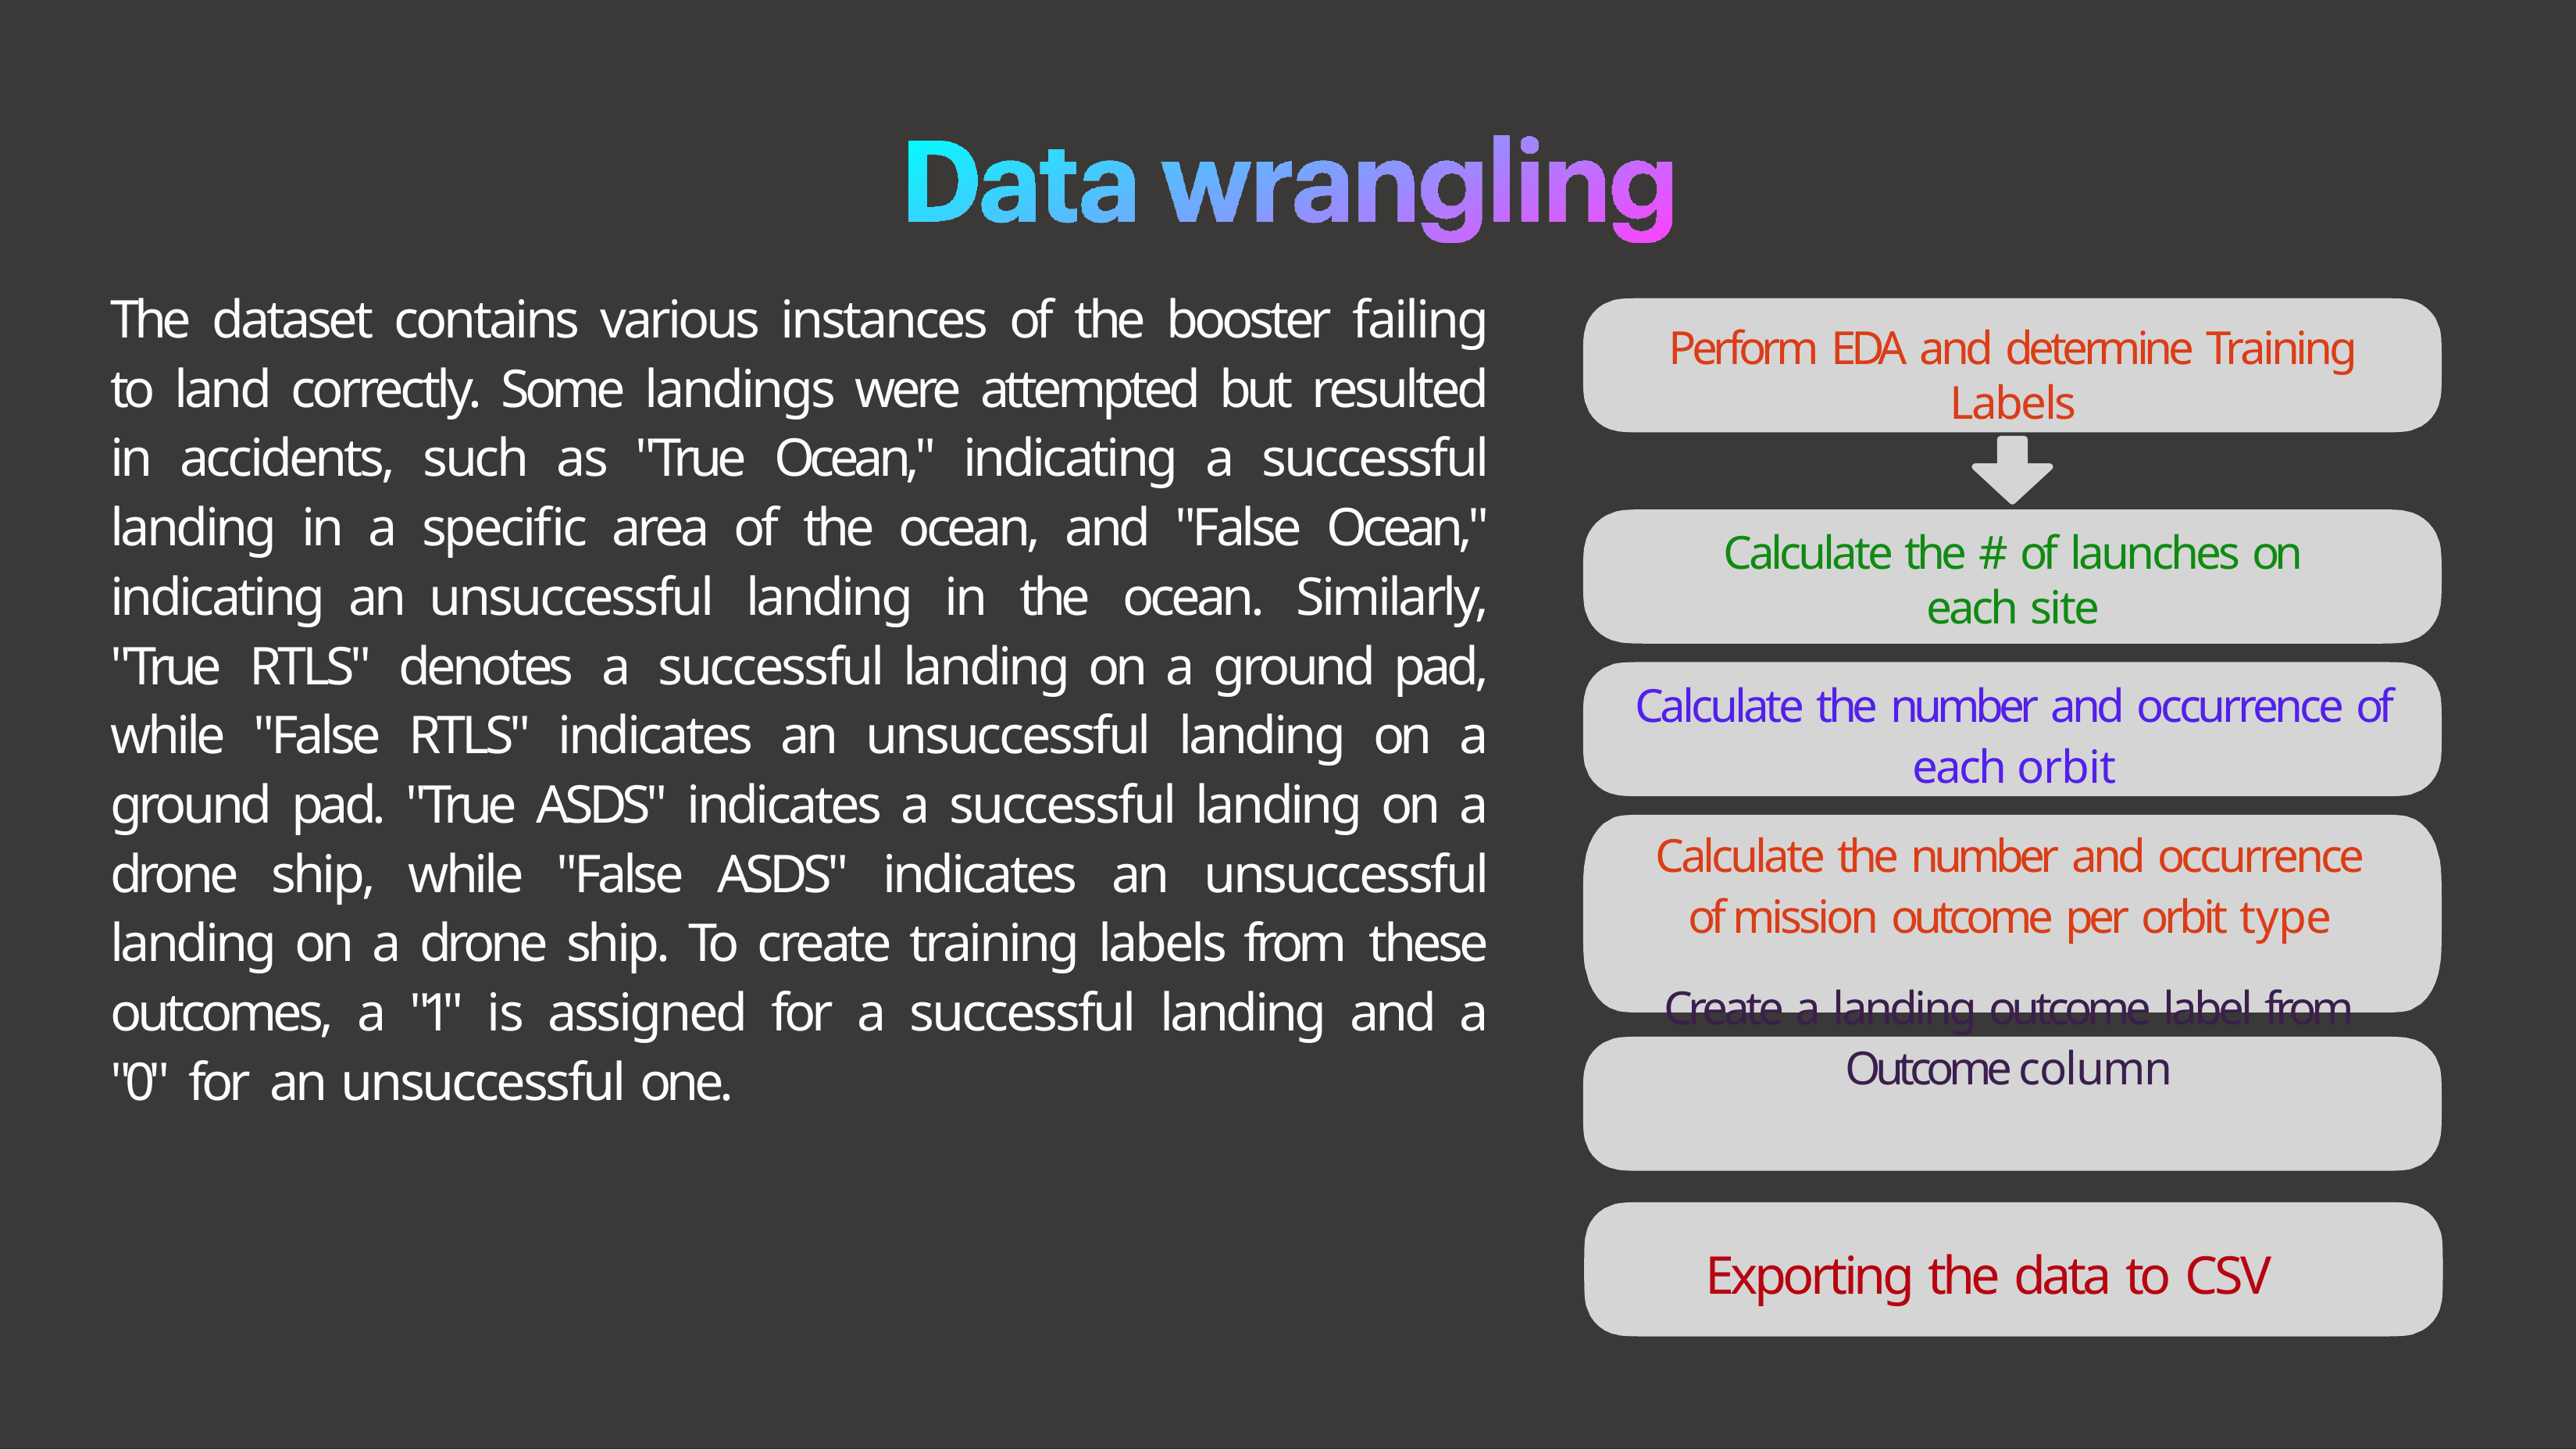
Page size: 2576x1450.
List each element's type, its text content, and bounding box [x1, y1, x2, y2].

picture [908, 135, 1672, 243]
text_box Exporting the data to CSV [1704, 1240, 2382, 1305]
text_box Calculate the number and occurrence of each orbit Calculate the number and occurrence of mission outcome per orbit type Create a landing outcome label from Outcome column [1600, 669, 2421, 1095]
text_box [1584, 1202, 2443, 1337]
text_box The dataset contains various instances of the booster failing to land correctly. Some landings were attempted but resulted in accidents, such as "True Ocean," indicating a successful landing in a specific area of the ocean, and "False Ocean," indicating an unsuccessful landing in the ocean. Similarly, "True RTLS" denotes a successful landing on a ground pad, while "False RTLS" indicates an unsuccessful landing on a ground pad. "True ASDS" indicates a successful landing on a drone ship, while "False ASDS" indicates an unsuccessful landing on a drone ship. To create training labels from these outcomes, a "1" is assigned for a successful landing and a "0" for an unsuccessful one. [109, 277, 1490, 1111]
text_box [1582, 298, 2442, 433]
text_box Calculate the # of launches on each site [1704, 522, 2321, 634]
text_box Perform EDA and determine Training Labels [1622, 317, 2403, 429]
text_box [1582, 827, 1600, 1000]
text_box [1582, 1042, 2442, 1171]
text_box [1582, 509, 2442, 644]
text_box [1602, 662, 2442, 791]
text_box [2421, 823, 2442, 1005]
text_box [1971, 435, 2053, 505]
text_box [1582, 670, 1600, 788]
